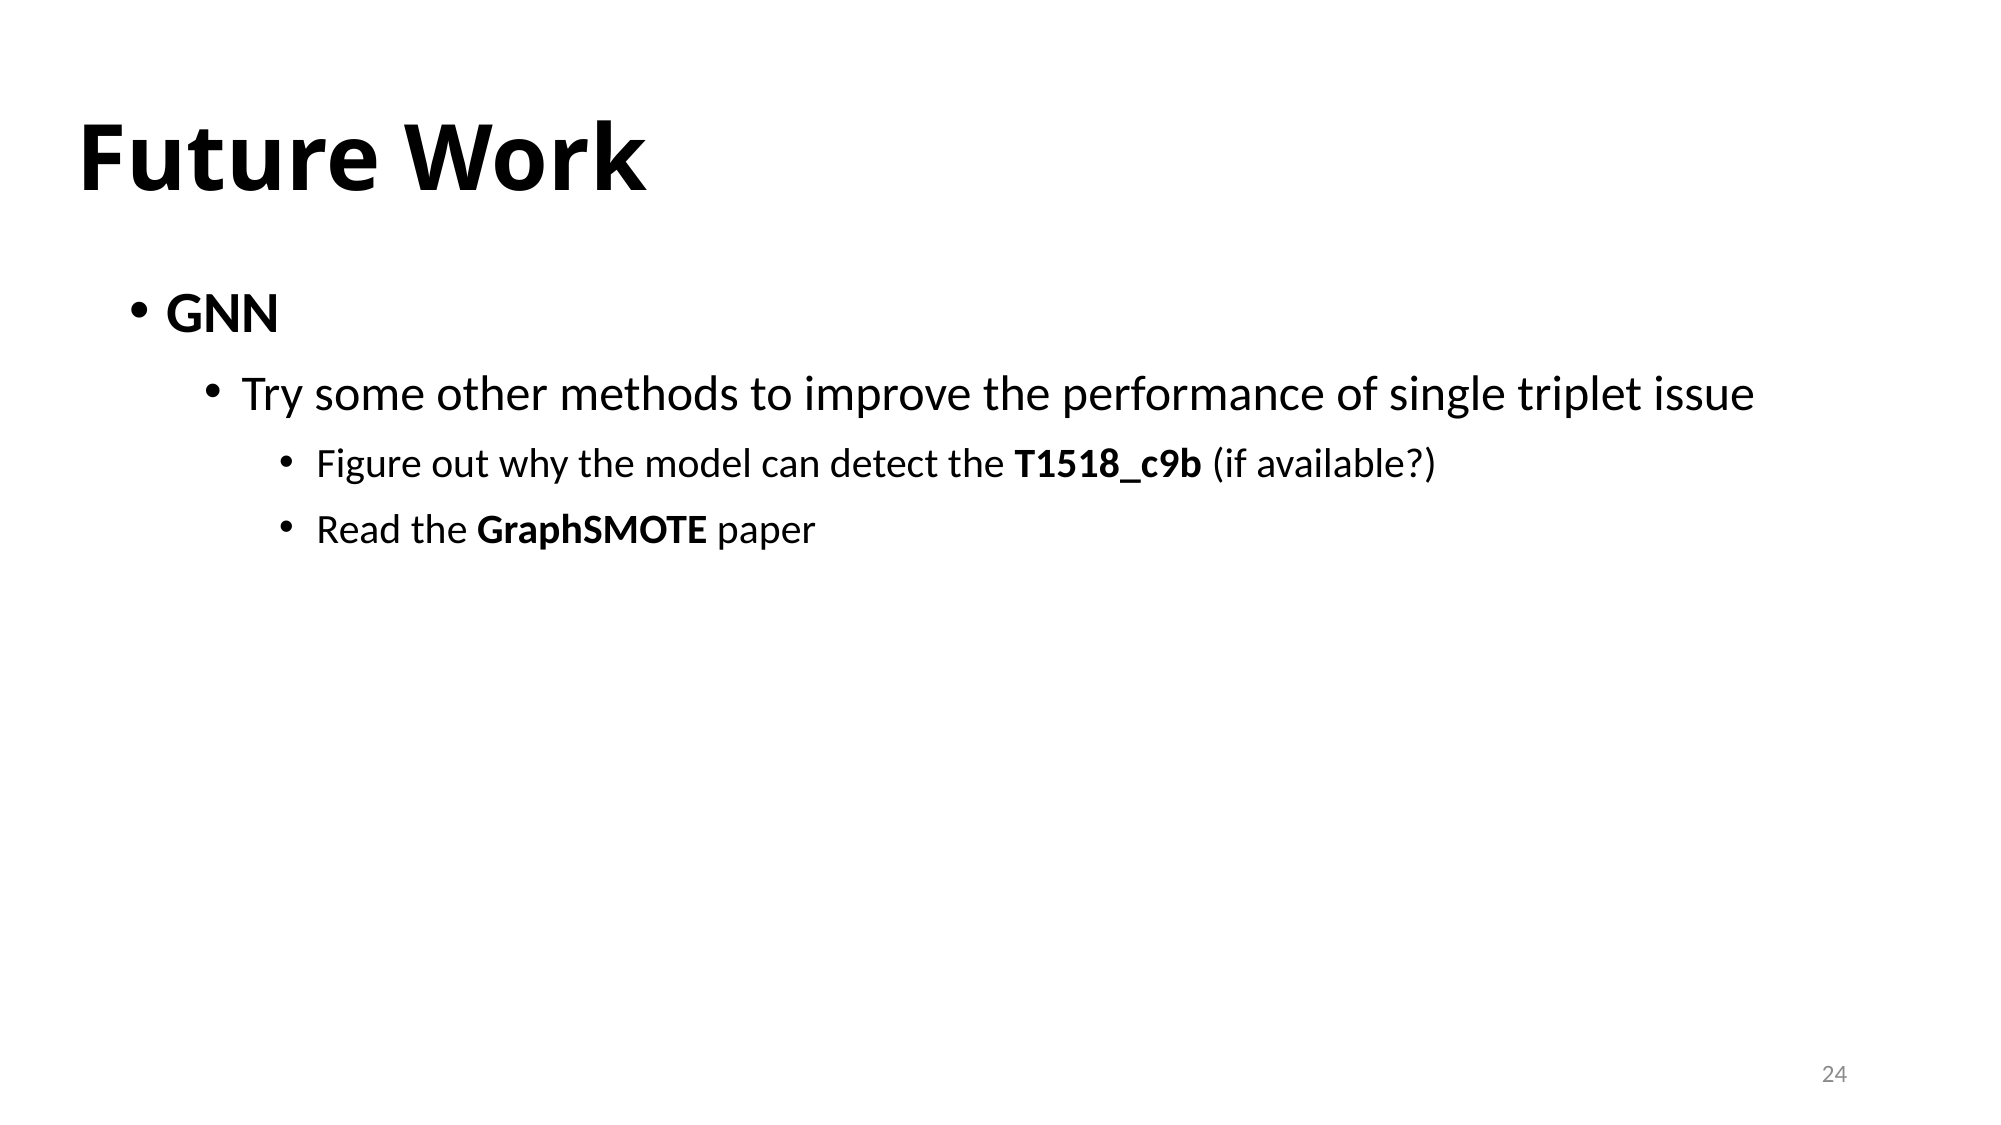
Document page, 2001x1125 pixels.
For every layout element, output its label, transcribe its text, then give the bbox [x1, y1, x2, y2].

list GNN Try some other methods to improve the performance of single triplet issue Figure out why the model can detect the T1518_c9b (if available?) Read the GraphSMOTE paper [114, 259, 1886, 1053]
title Future Work [61, 52, 1787, 270]
slide_number 24 [1412, 1042, 1863, 1103]
